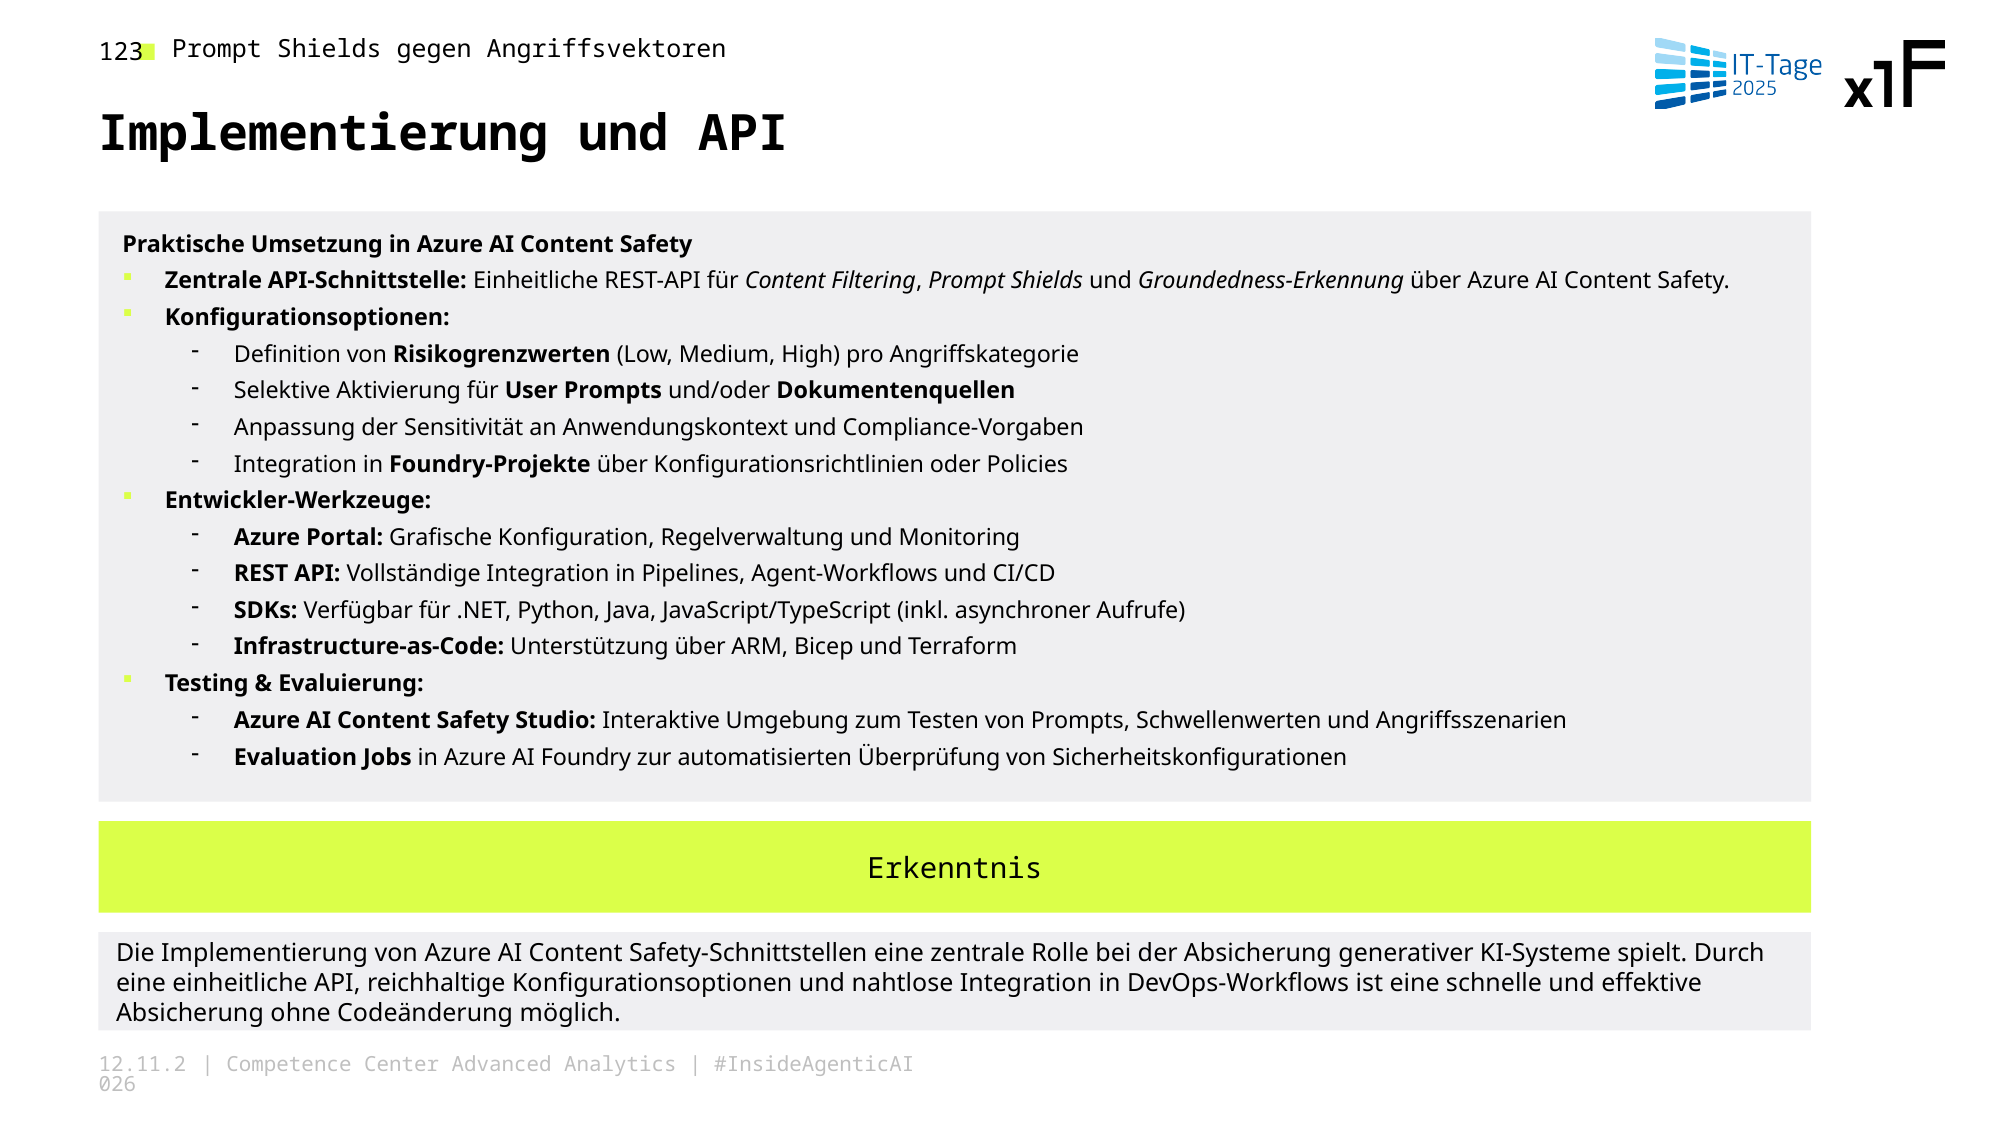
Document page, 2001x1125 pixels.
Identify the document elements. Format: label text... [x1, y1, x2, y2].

text_box Die Implementierung von Azure AI Content Safety-Schnittstellen eine zentrale Rolle bei der Absicherung generativer KI-Systeme spielt. Durch eine einheitliche API, reichhaltige Konfigurationsoptionen und nahtlose Integration in DevOps-Workflows ist eine schnelle und effektive Absicherung ohne Codeänderung möglich. [98, 932, 1811, 1031]
list Praktische Umsetzung in Azure AI Content Safety Zentrale API-Schnittstelle: Einheitliche REST-API für Content Filtering, Prompt Shields und Groundedness-Erkennung über Azure AI Content Safety. Konfigurationsoptionen: Definition von Risikogrenzwerten (Low, Medium, High) pro Angriffskategorie Selektive Aktivierung für User Prompts und/oder Dokumentenquellen Anpassung der Sensitivität an Anwendungskontext und Compliance-Vorgaben Integration in Foundry-Projekte über Konfigurationsrichtlinien oder Policies Entwickler-Werkzeuge: Azure Portal: Grafische Konfiguration, Regelverwaltung und Monitoring REST API: Vollständige Integration in Pipelines, Agent-Workflows und CI/CD SDKs: Verfügbar für .NET, Python, Java, JavaScript/TypeScript (inkl. asynchroner Aufrufe) Infrastructure-as-Code: Unterstützung über ARM, Bicep und Terraform Testing & Evaluierung: Azure AI Content Safety Studio: Interaktive Umgebung zum Testen von Prompts, Schwellenwerten und Angriffsszenarien Evaluation Jobs in Azure AI Foundry zur automatisierten Überprüfung von Sicherheitskonfigurationen [98, 210, 1812, 803]
text_box Erkenntnis [98, 821, 1812, 913]
list Prompt Shields gegen Angriffsvektoren [176, 21, 1812, 74]
footer | Competence Center Advanced Analytics | #InsideAgenticAI [201, 1042, 1902, 1103]
picture [1654, 38, 1822, 110]
picture [1844, 40, 1945, 107]
list Implementierung und API [98, 94, 1812, 173]
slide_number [98, 1042, 194, 1103]
text_box 123 [98, 21, 176, 82]
